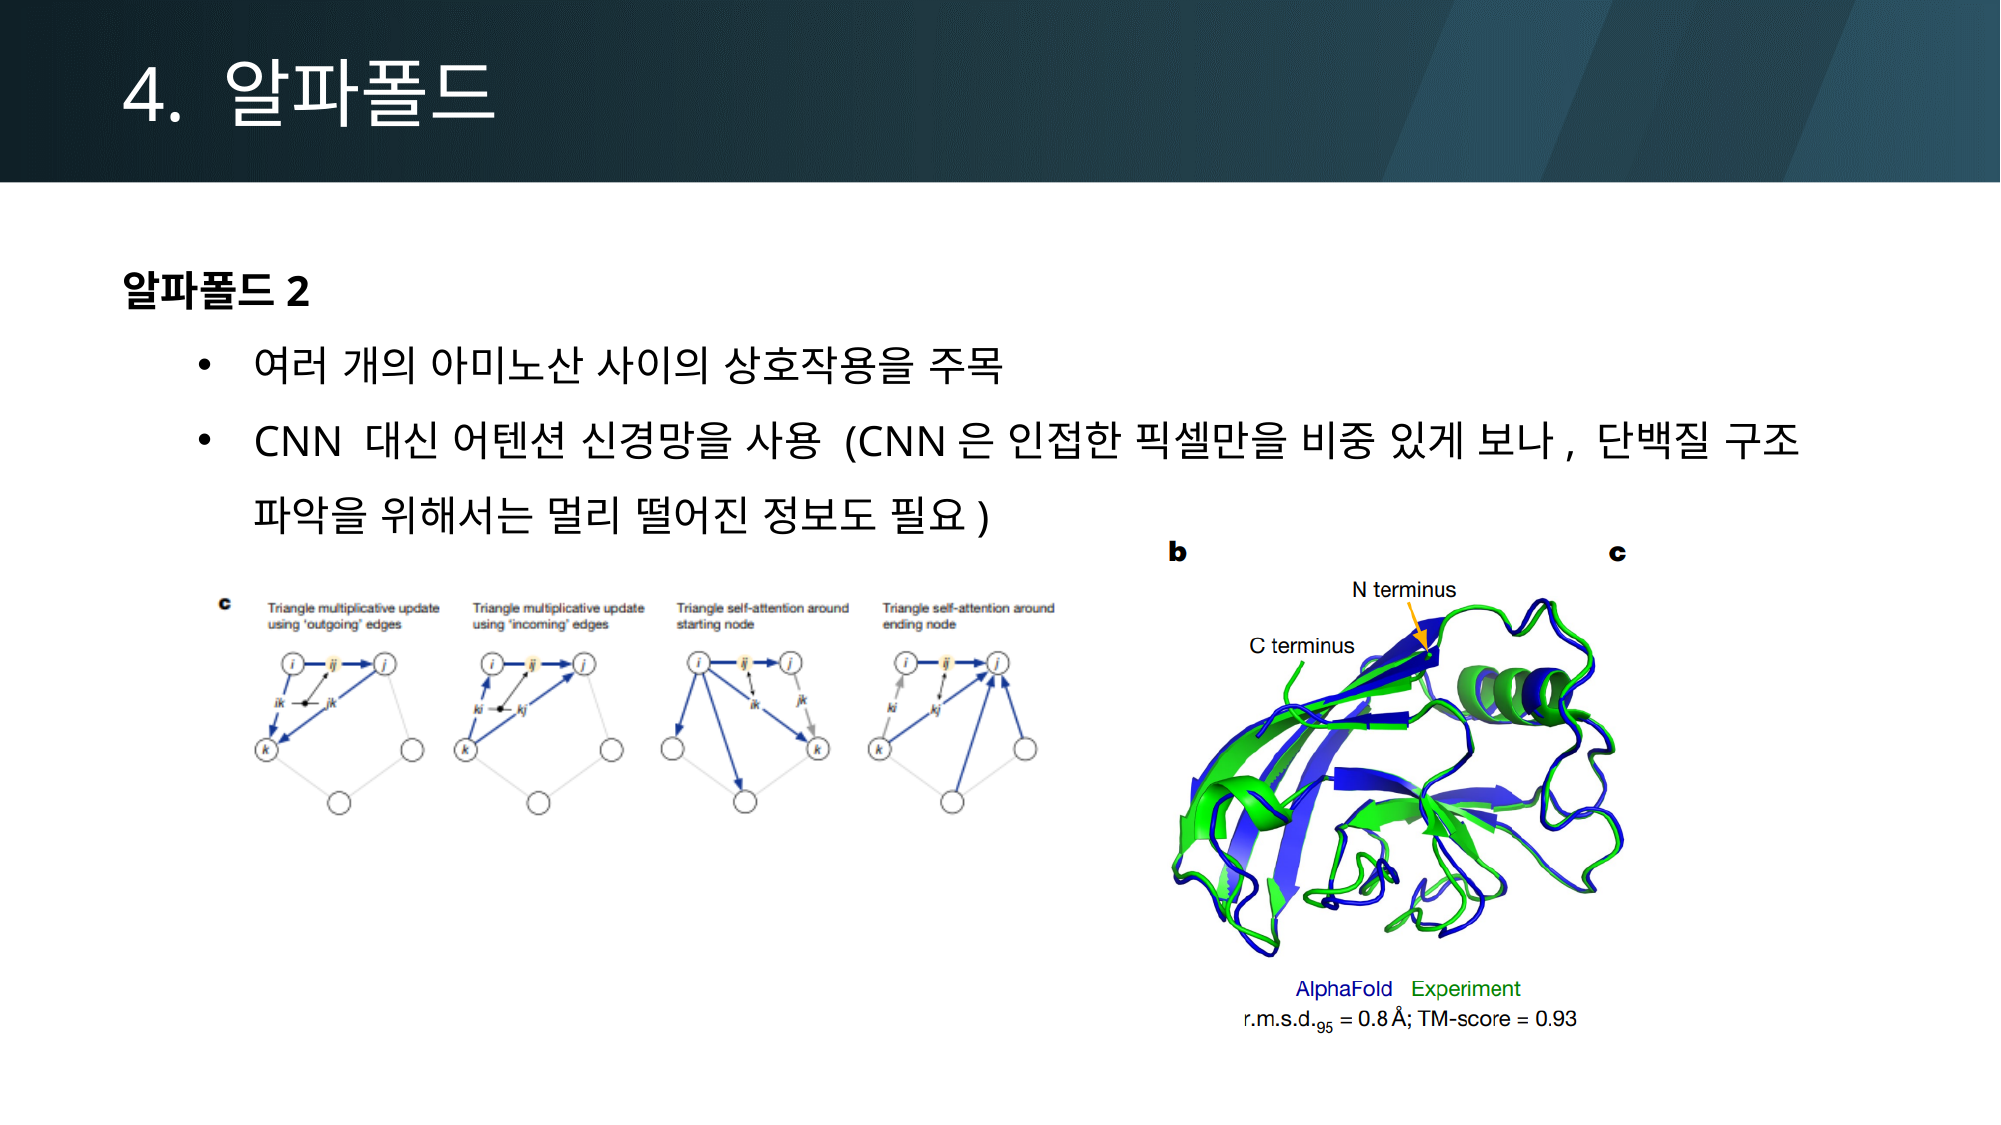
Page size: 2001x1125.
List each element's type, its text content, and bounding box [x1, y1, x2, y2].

picture [1163, 524, 1632, 1039]
text_box 알파폴드2 여러 개의 아미노산 사이의 상호작용을 주목 CNN 대신 어텐션 신경망을 사용 (CNN은 인접한 픽셀만을 비중 있게 보나, 단백질 구조 파악을 위해서는 멀리 떨어진 정보도 필요) [107, 232, 1864, 547]
picture [0, 0, 2000, 182]
picture [202, 584, 1069, 817]
list 4. 알파폴드 [107, 49, 1491, 114]
